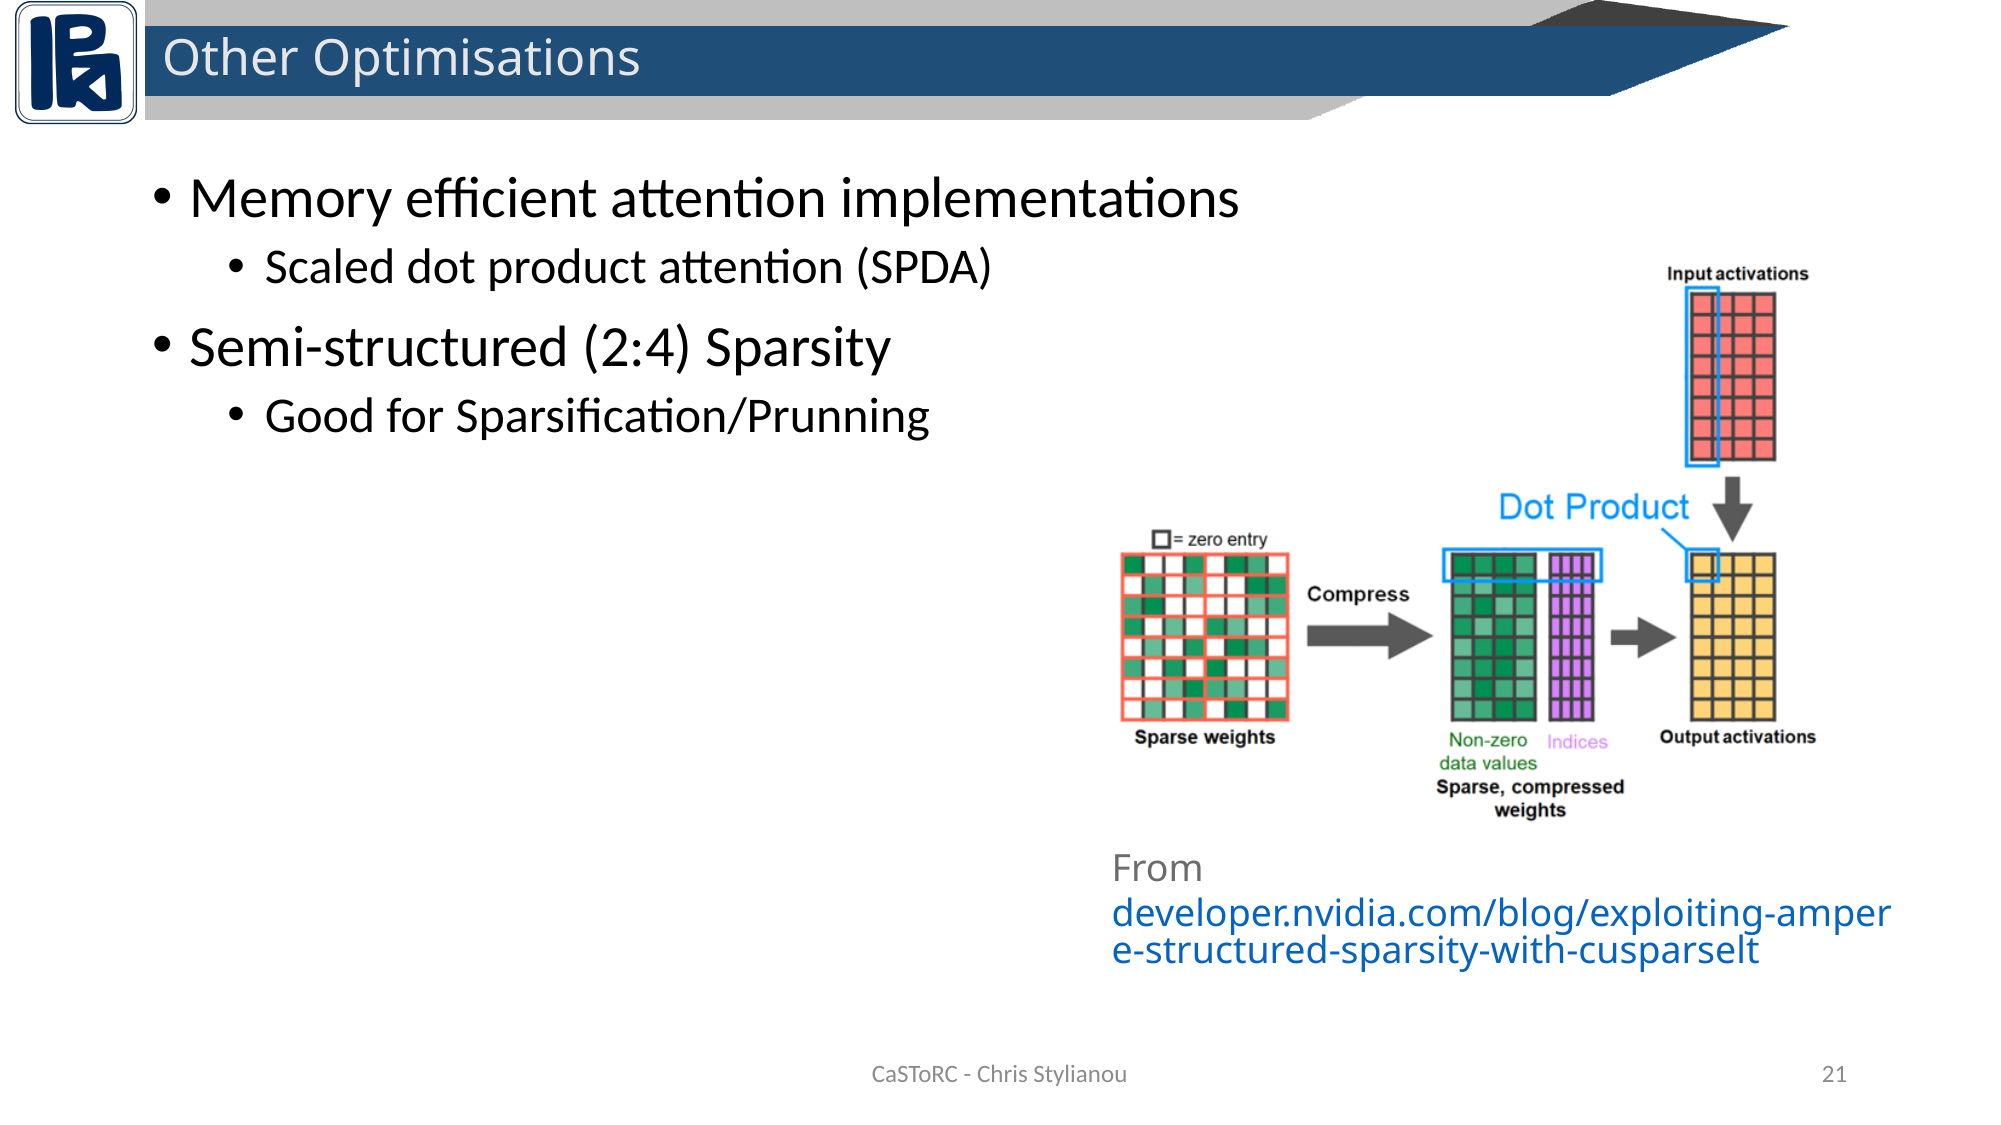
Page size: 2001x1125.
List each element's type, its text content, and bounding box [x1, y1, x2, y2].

list Memory efficient attention implementations Scaled dot product attention (SPDA) Semi-structured (2:4) Sparsity Good for Sparsification/Prunning [137, 159, 1863, 1014]
picture [8, 0, 147, 132]
footer CaSToRC - Chris Stylianou [662, 1042, 1338, 1103]
slide_number 20 [1412, 1042, 1863, 1103]
text_box From developer.nvidia.com/blog/exploiting-ampere-structured-sparsity-with-cusparselt [1096, 836, 1924, 948]
title Other Optimisations [147, 0, 1614, 120]
picture [1096, 249, 1829, 837]
picture [1614, 0, 1790, 120]
